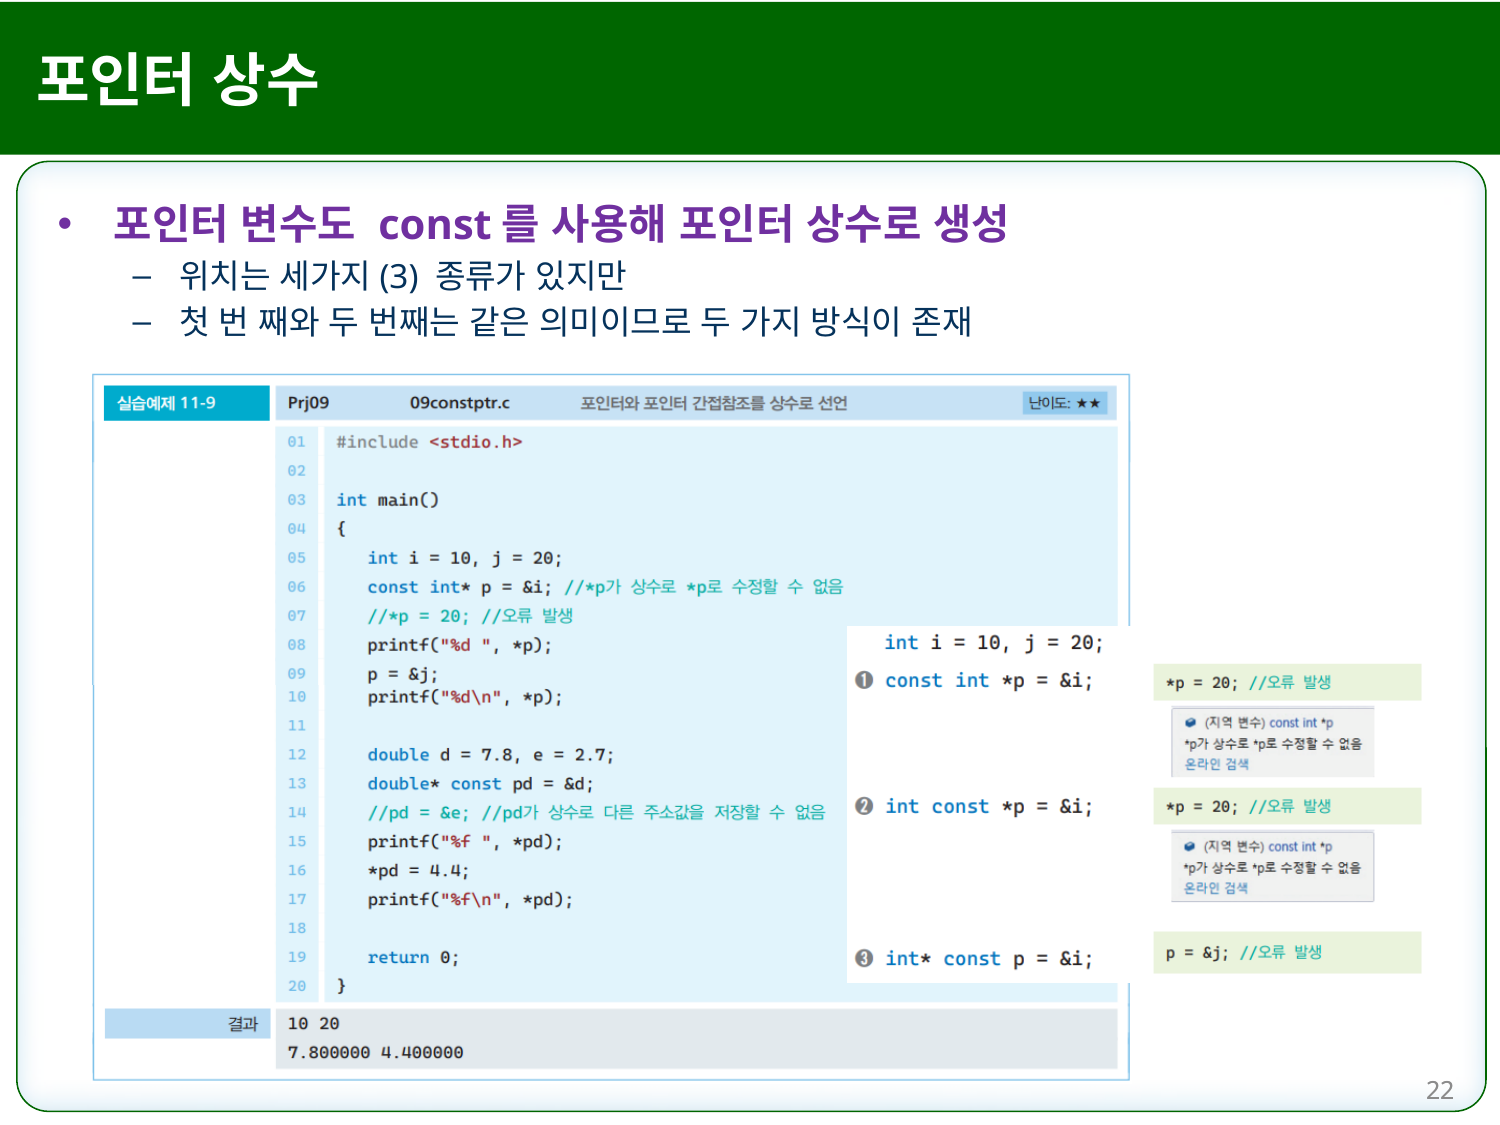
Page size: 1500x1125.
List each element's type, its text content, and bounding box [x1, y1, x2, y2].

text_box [90, 370, 1134, 1085]
picture [846, 626, 1432, 983]
title 포인터 상수 [21, 40, 1476, 115]
list 포인터 변수도 const를 사용해 포인터 상수로 생성 위치는 세가지(3) 종류가 있지만 첫 번 째와 두 번째는 같은 의미이므로 두 가지 방식이 존재 [42, 190, 1454, 1065]
slide_number 22 [1119, 1071, 1470, 1112]
